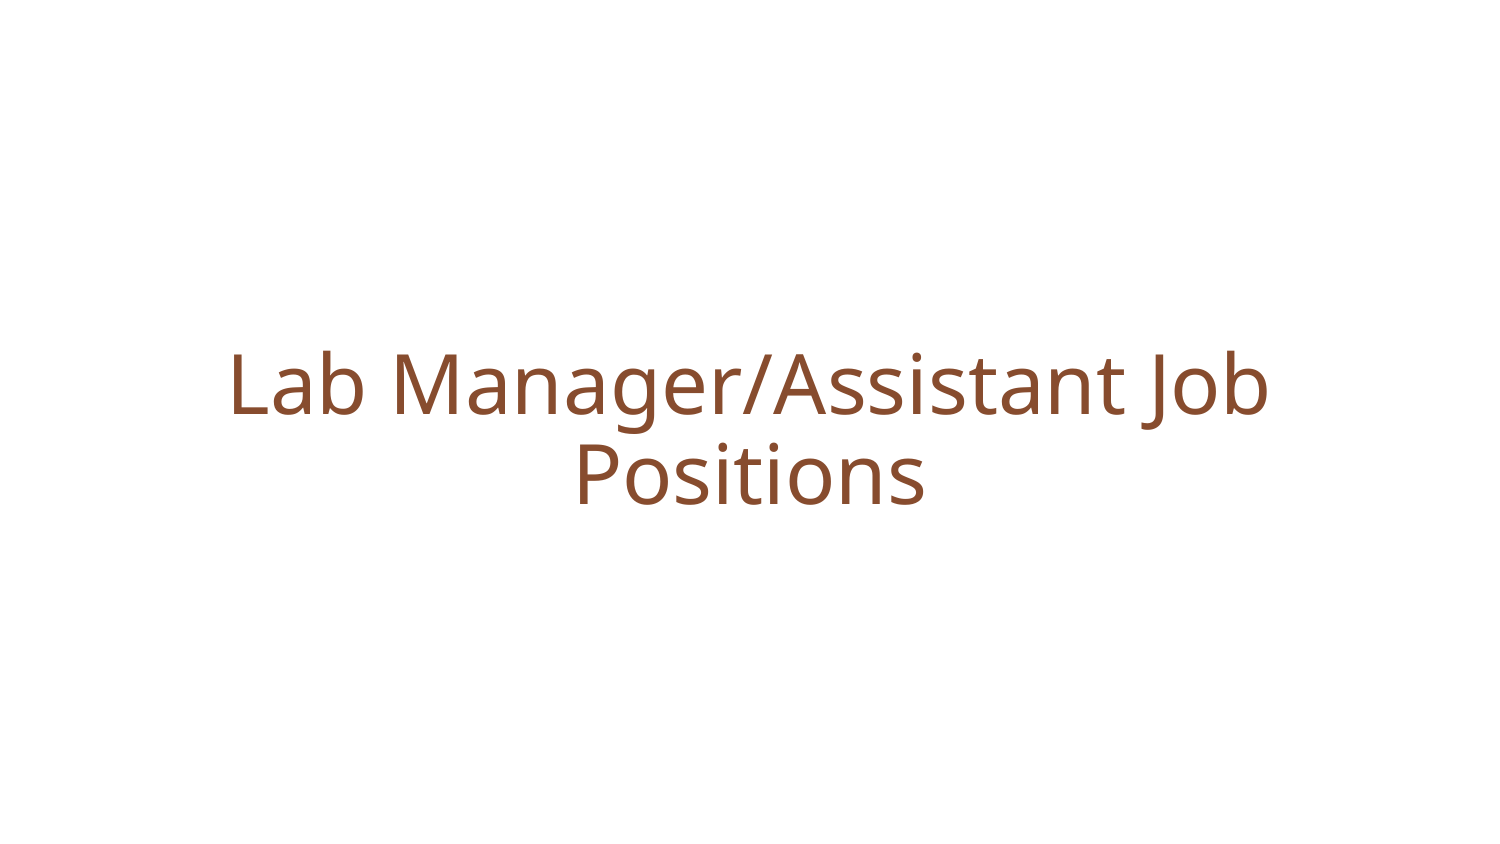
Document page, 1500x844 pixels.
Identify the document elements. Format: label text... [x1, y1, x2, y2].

text_box Lab Manager/Assistant Job Positions [75, 327, 1425, 538]
